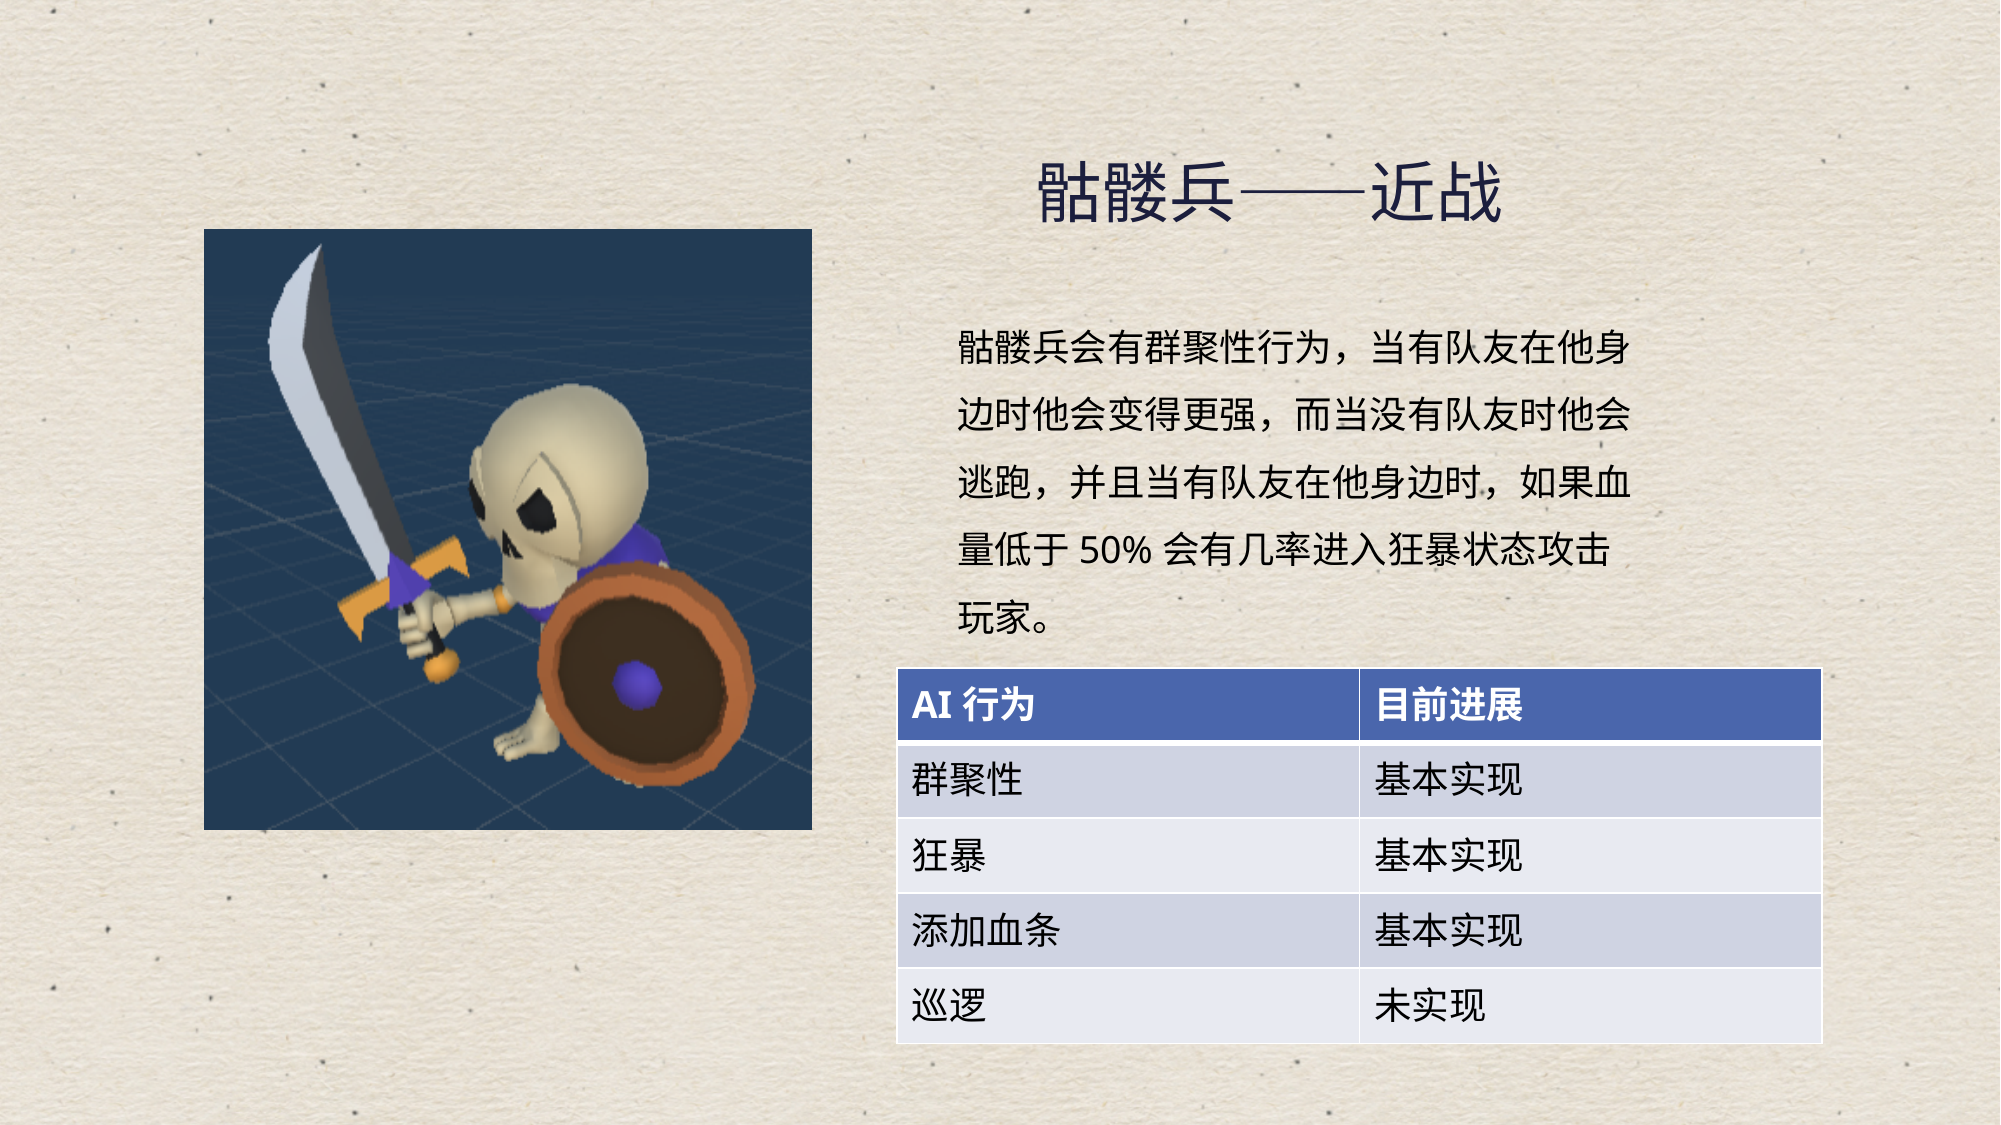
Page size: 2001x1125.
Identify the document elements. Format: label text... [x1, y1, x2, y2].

table_cell 添加血条 [898, 894, 1359, 967]
table_cell 未实现 [1360, 969, 1821, 1043]
text_box 骷髅兵会有群聚性行为，当有队友在他身边时他会变得更强，而当没有队友时他会逃跑，并且当有队友在他身边时，如果血量低于50%会有几率进入狂暴状态攻击玩家。 [951, 294, 1648, 645]
table_cell 基本实现 [1360, 894, 1821, 967]
table_cell 基本实现 [1360, 746, 1821, 817]
table_cell 群聚性 [898, 746, 1359, 817]
text_box 骷髅兵——近战 [1020, 143, 1518, 238]
table_header AI行为 [898, 669, 1359, 740]
table_cell 巡逻 [898, 969, 1359, 1043]
picture [0, 0, 2000, 1125]
table_cell 狂暴 [898, 819, 1359, 892]
table_header 目前进展 [1360, 669, 1821, 740]
table_cell 基本实现 [1360, 819, 1821, 892]
